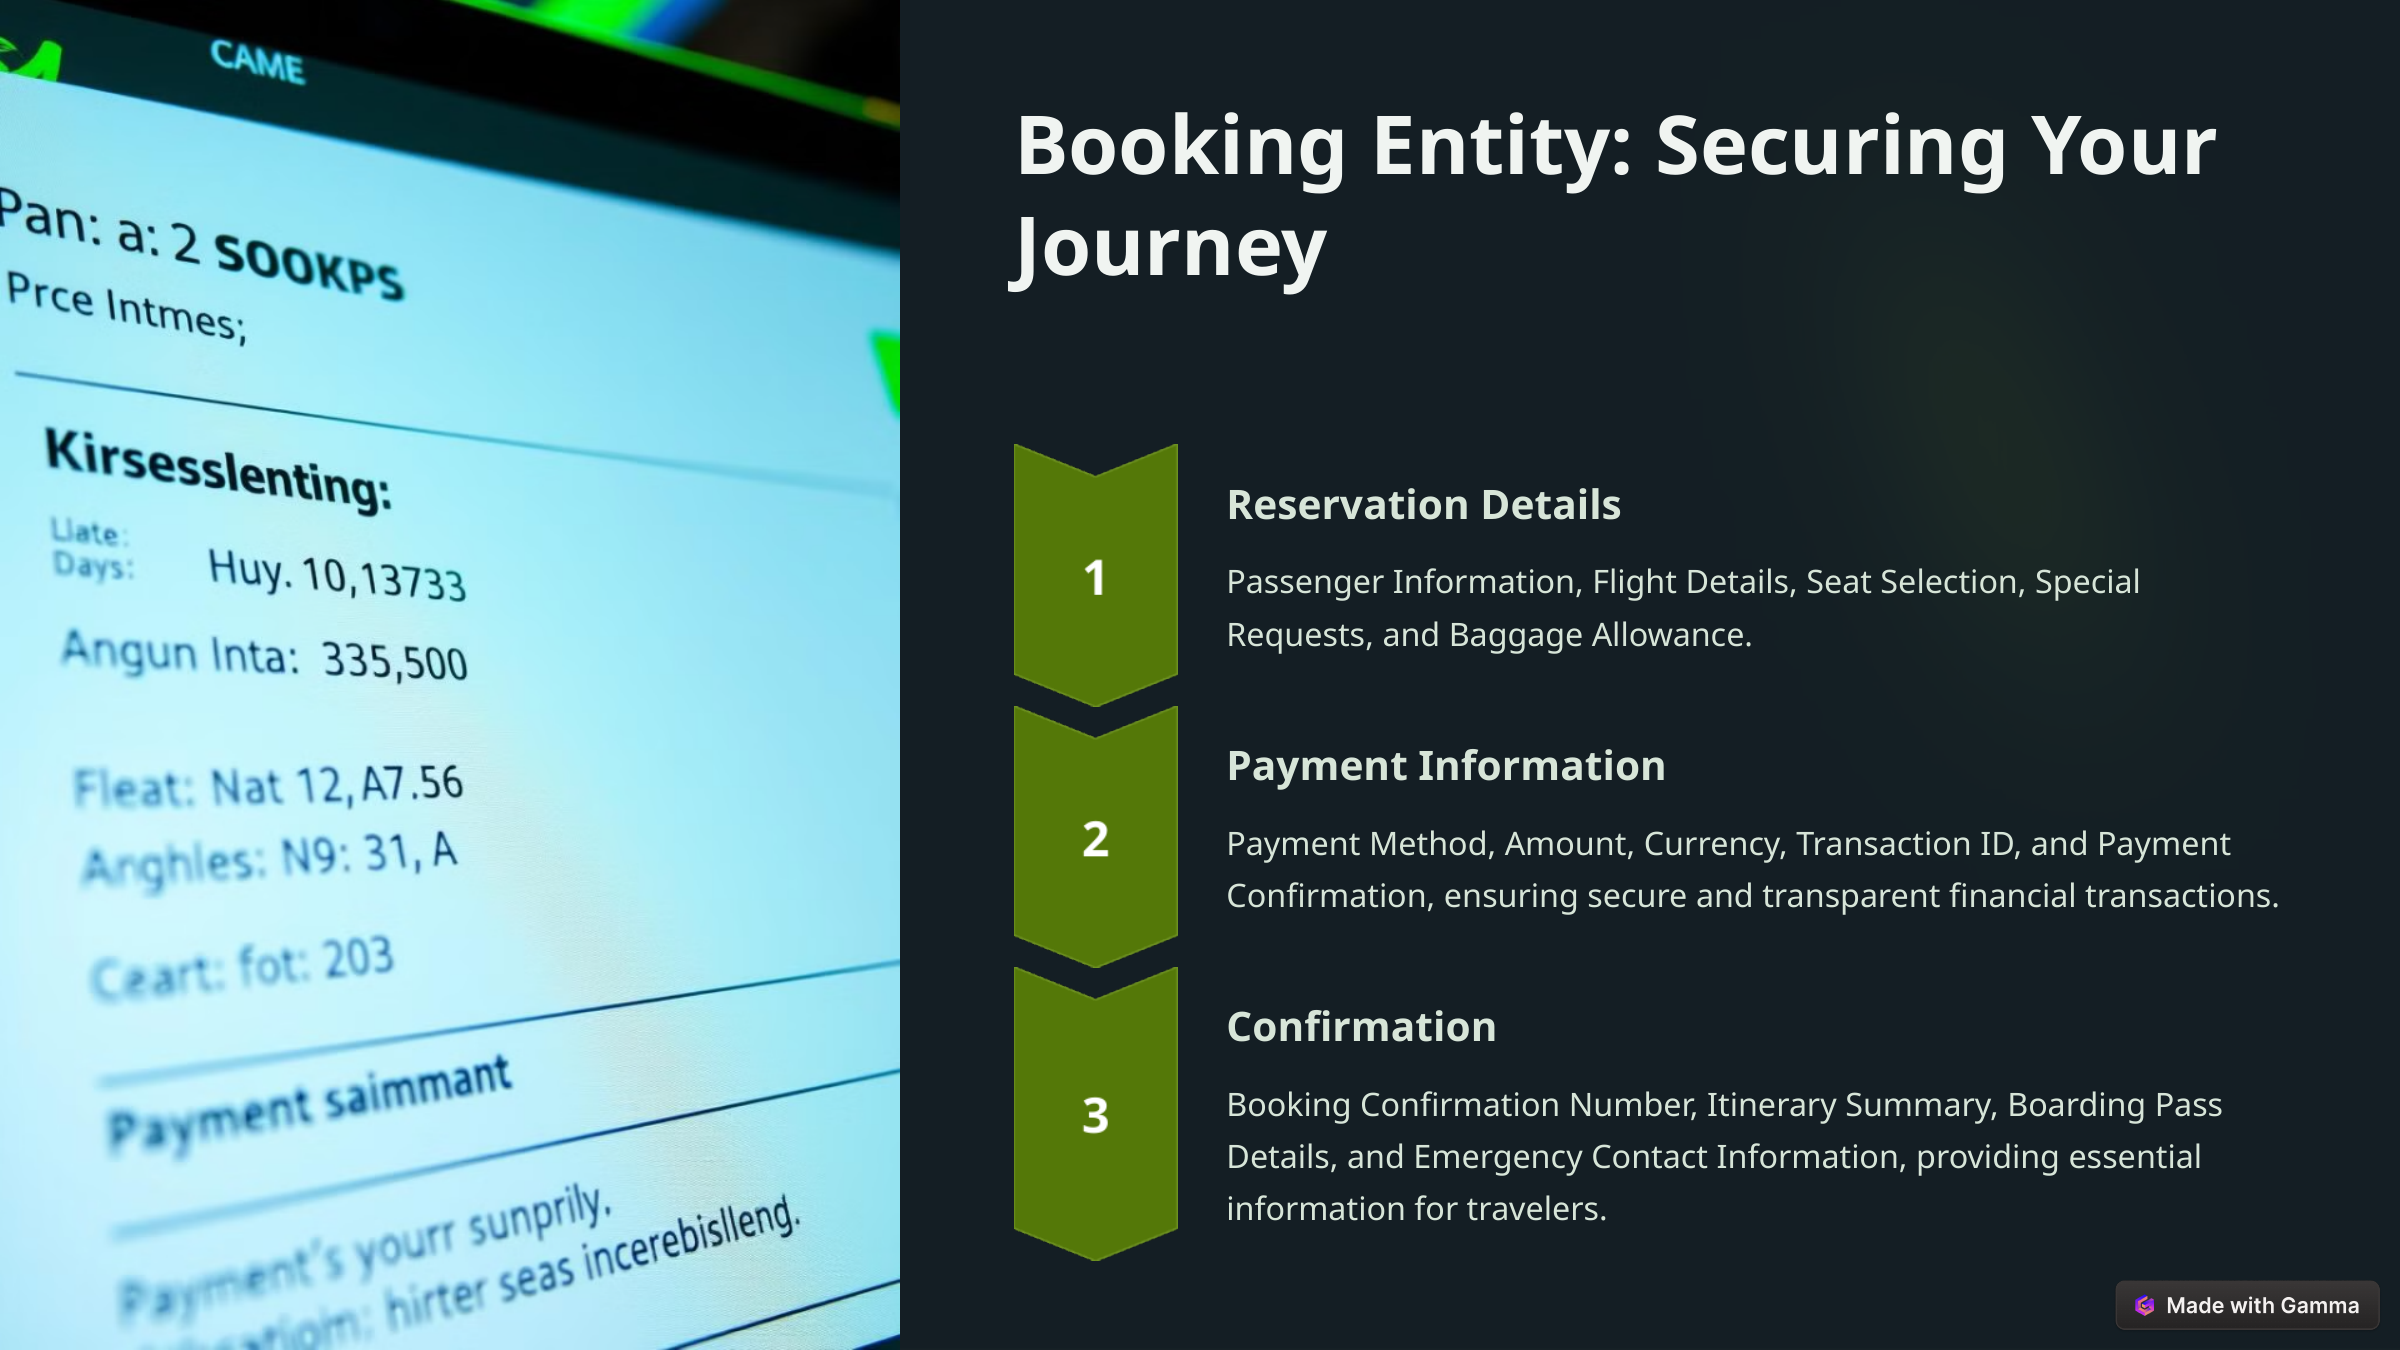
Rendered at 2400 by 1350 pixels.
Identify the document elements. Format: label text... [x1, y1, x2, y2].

text_box Payment Information [1226, 738, 1926, 790]
text_box Payment Method, Amount, Currency, Transaction ID, and Payment Confirmation, ensuring secure and transparent financial transactions. [1226, 809, 2286, 914]
text_box Passenger Information, Flight Details, Seat Selection, Special Requests, and Baggage Allowance. [1226, 548, 2286, 653]
text_box Confirmation [1226, 1000, 1662, 1052]
text_box Reservation Details [1226, 477, 1856, 529]
text_box Booking Entity: Securing Your Journey [1014, 89, 2286, 396]
picture [0, 0, 900, 1350]
picture [1014, 444, 1178, 1261]
picture [2106, 1271, 2389, 1339]
text_box Booking Confirmation Number, Itinerary Summary, Boarding Pass Details, and Emergency Contact Information, providing essential information for travelers. [1226, 1070, 2286, 1228]
